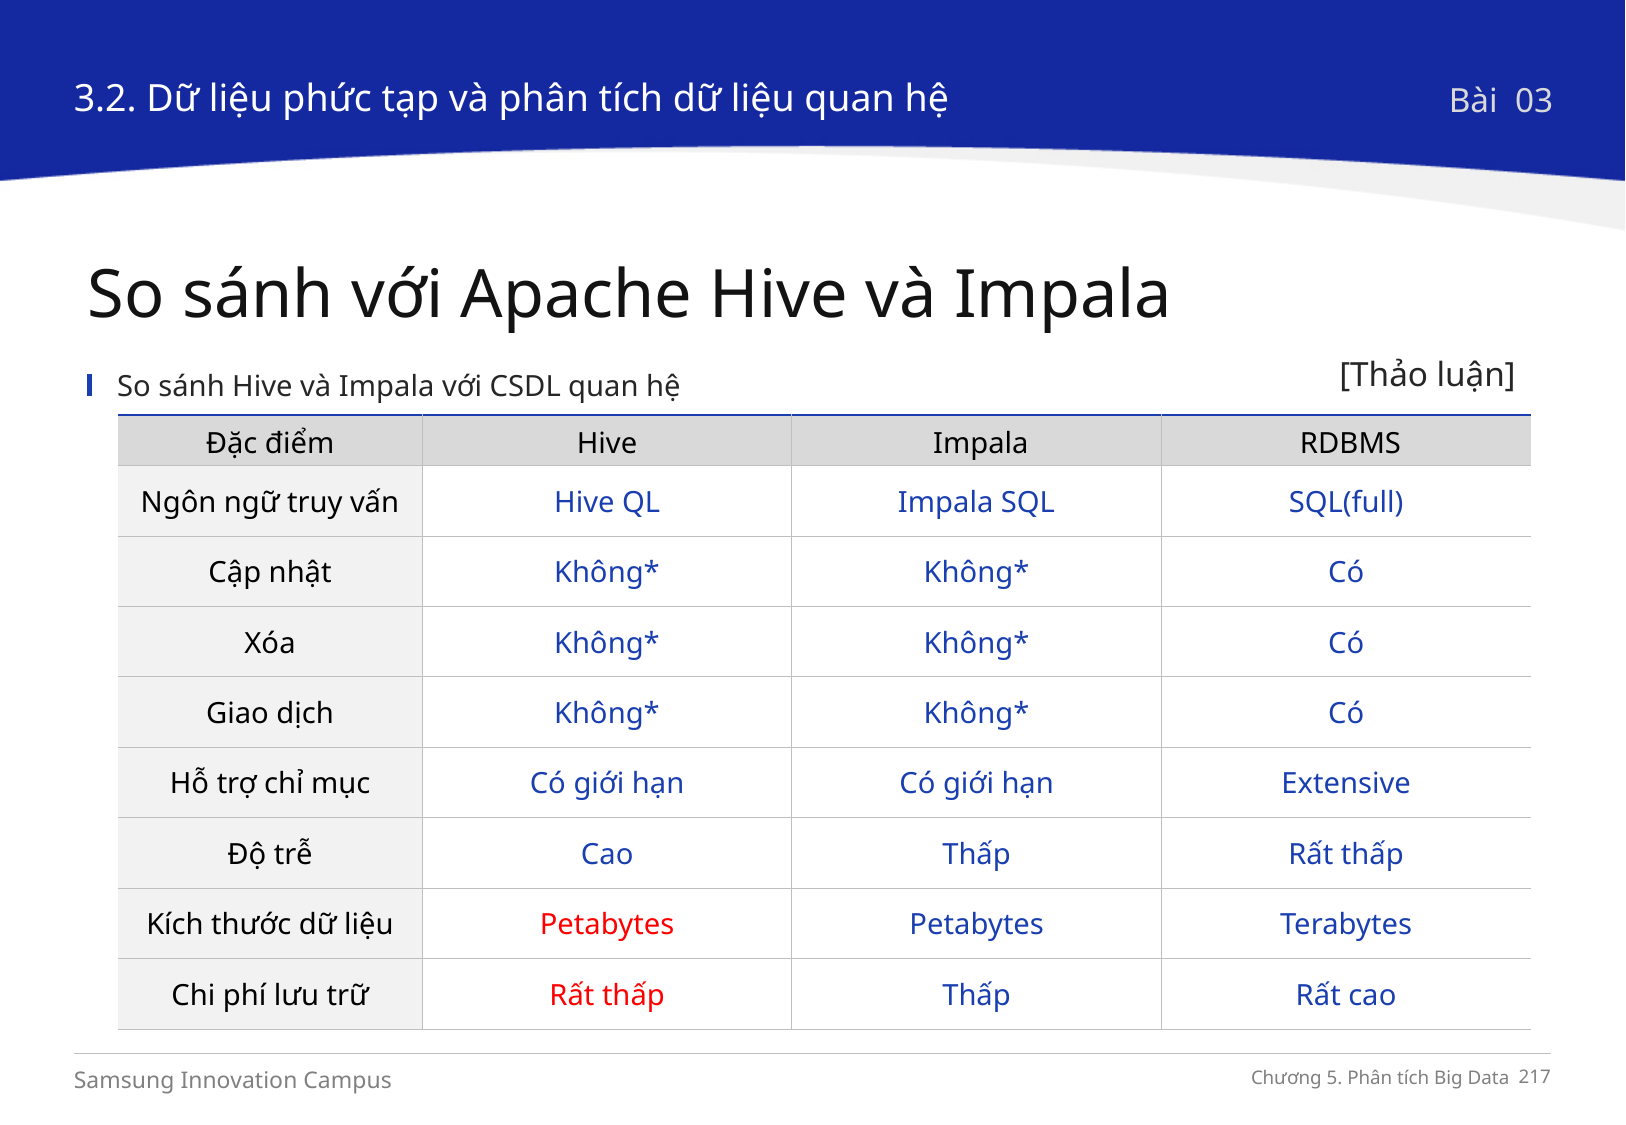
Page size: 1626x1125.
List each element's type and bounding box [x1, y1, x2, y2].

table_cell [118, 889, 422, 958]
table_cell [423, 537, 791, 606]
table_cell [118, 818, 422, 888]
table_cell [792, 466, 1161, 536]
table_cell [118, 537, 422, 606]
list [87, 249, 1531, 331]
list [1423, 79, 1554, 120]
table_cell [1162, 677, 1531, 747]
table_cell [1162, 466, 1531, 536]
table_header [792, 416, 1161, 465]
picture [0, 0, 1625, 1125]
table_header [118, 416, 422, 465]
table_cell [792, 677, 1161, 747]
table_header [1162, 416, 1531, 465]
table_cell [792, 889, 1161, 958]
list [73, 73, 1396, 119]
table_cell [118, 607, 422, 676]
table_cell [792, 959, 1161, 1029]
table_cell [118, 677, 422, 747]
table_cell [1162, 607, 1531, 676]
table_cell [423, 607, 791, 676]
table_cell [792, 818, 1161, 888]
table_cell [423, 466, 791, 536]
table_cell [118, 748, 422, 817]
text_box [1316, 345, 1531, 400]
table_cell [1162, 537, 1531, 606]
table_cell [792, 537, 1161, 606]
table_cell [1162, 748, 1531, 817]
table_cell [792, 607, 1161, 676]
table_cell [1162, 818, 1531, 888]
table_cell [118, 959, 422, 1029]
table_cell [423, 889, 791, 958]
table_cell [423, 959, 791, 1029]
list [87, 365, 1531, 516]
table_cell [1162, 959, 1531, 1029]
table_cell [423, 818, 791, 888]
table_cell [118, 466, 422, 536]
table_header [423, 416, 791, 465]
table_cell [423, 677, 791, 747]
table_cell [1162, 889, 1531, 958]
table_cell [423, 748, 791, 817]
table_cell [792, 748, 1161, 817]
